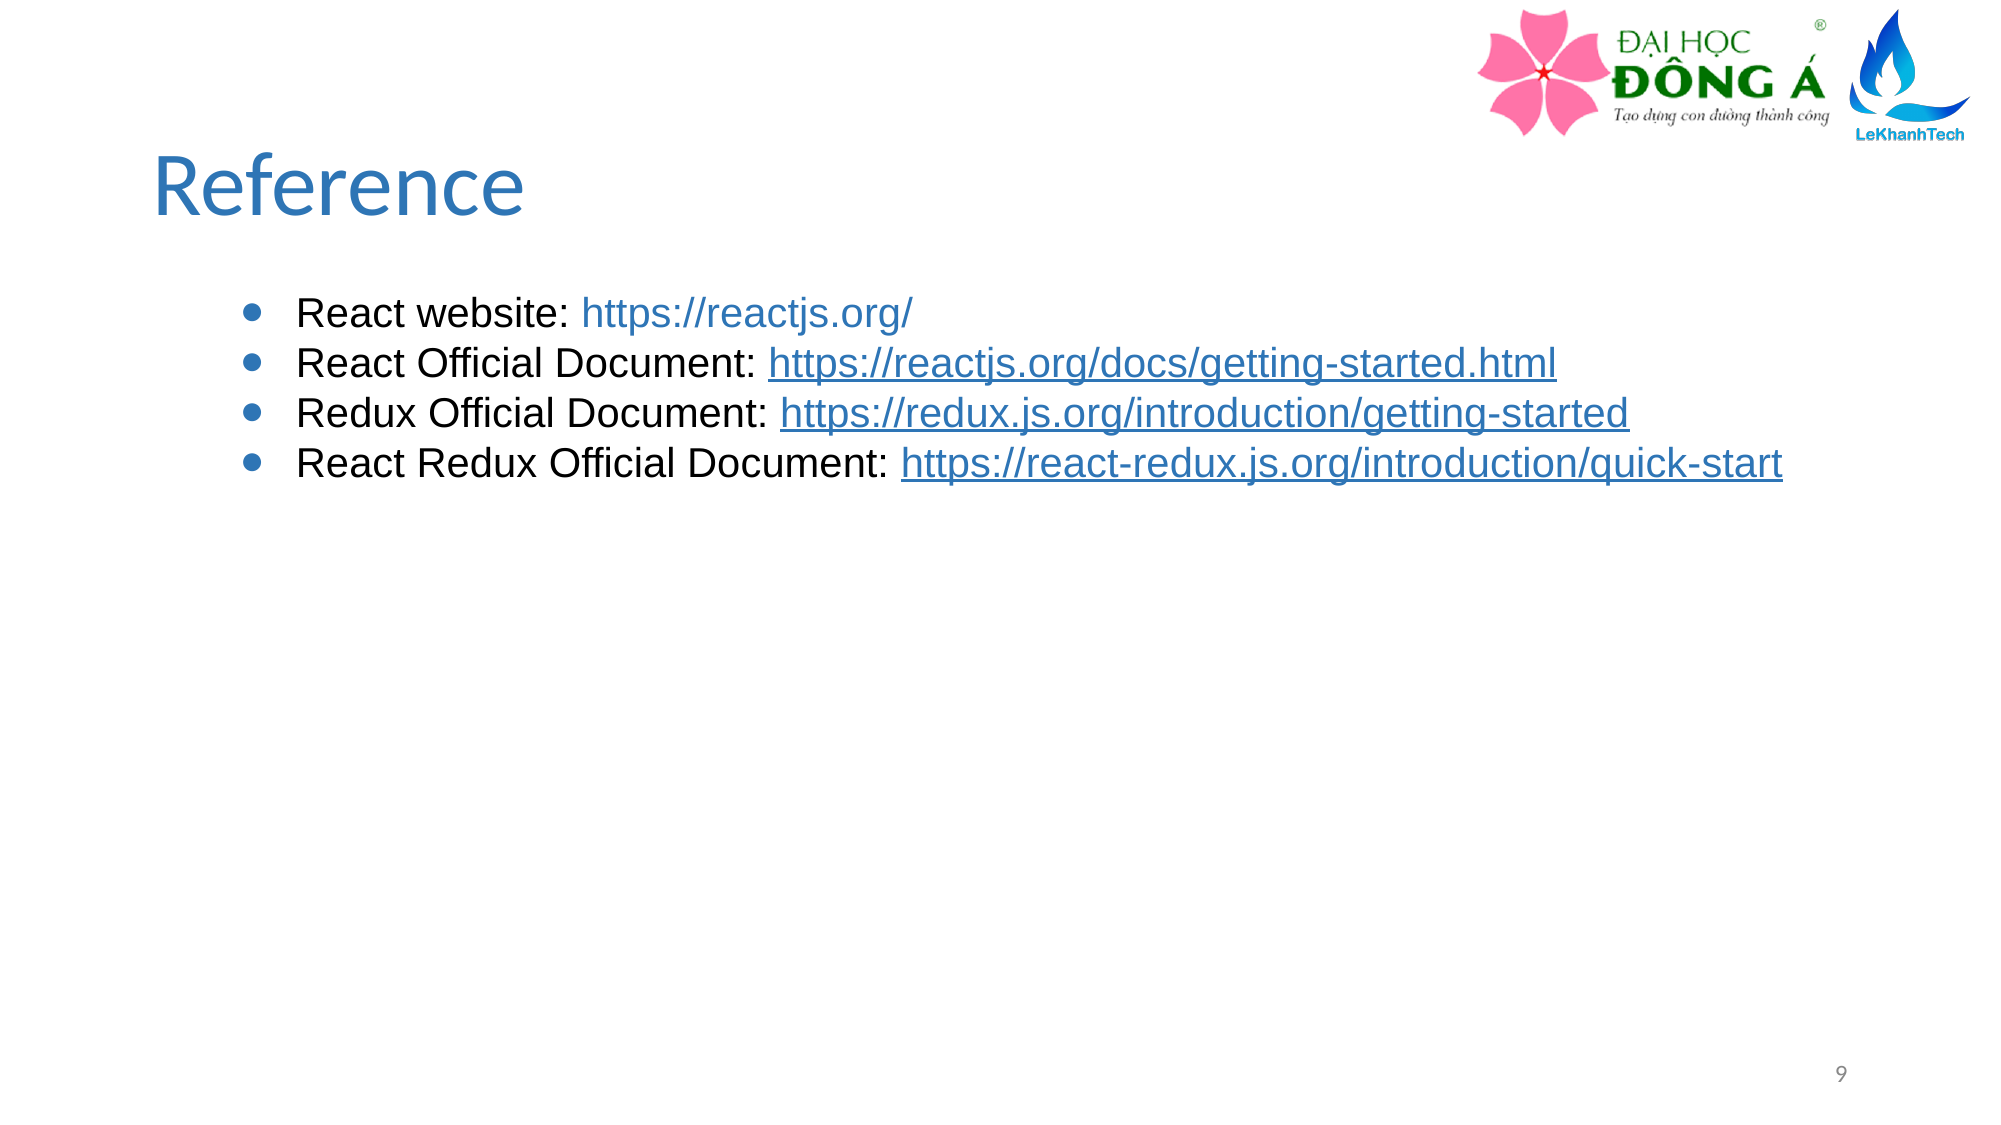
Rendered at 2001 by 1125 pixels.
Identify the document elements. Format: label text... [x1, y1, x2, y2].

picture [1465, 5, 1980, 144]
text_box React website: https://reactjs.org/ React Official Document: https://reactjs.org/docs/getting-started.html Redux Official Document: https://redux.js.org/introduction/getting-started React Redux Official Document: https://react-redux.js.org/introduction/quick-start [205, 270, 1843, 934]
title Reference [137, 91, 1863, 280]
slide_number 9 [1412, 1042, 1863, 1103]
